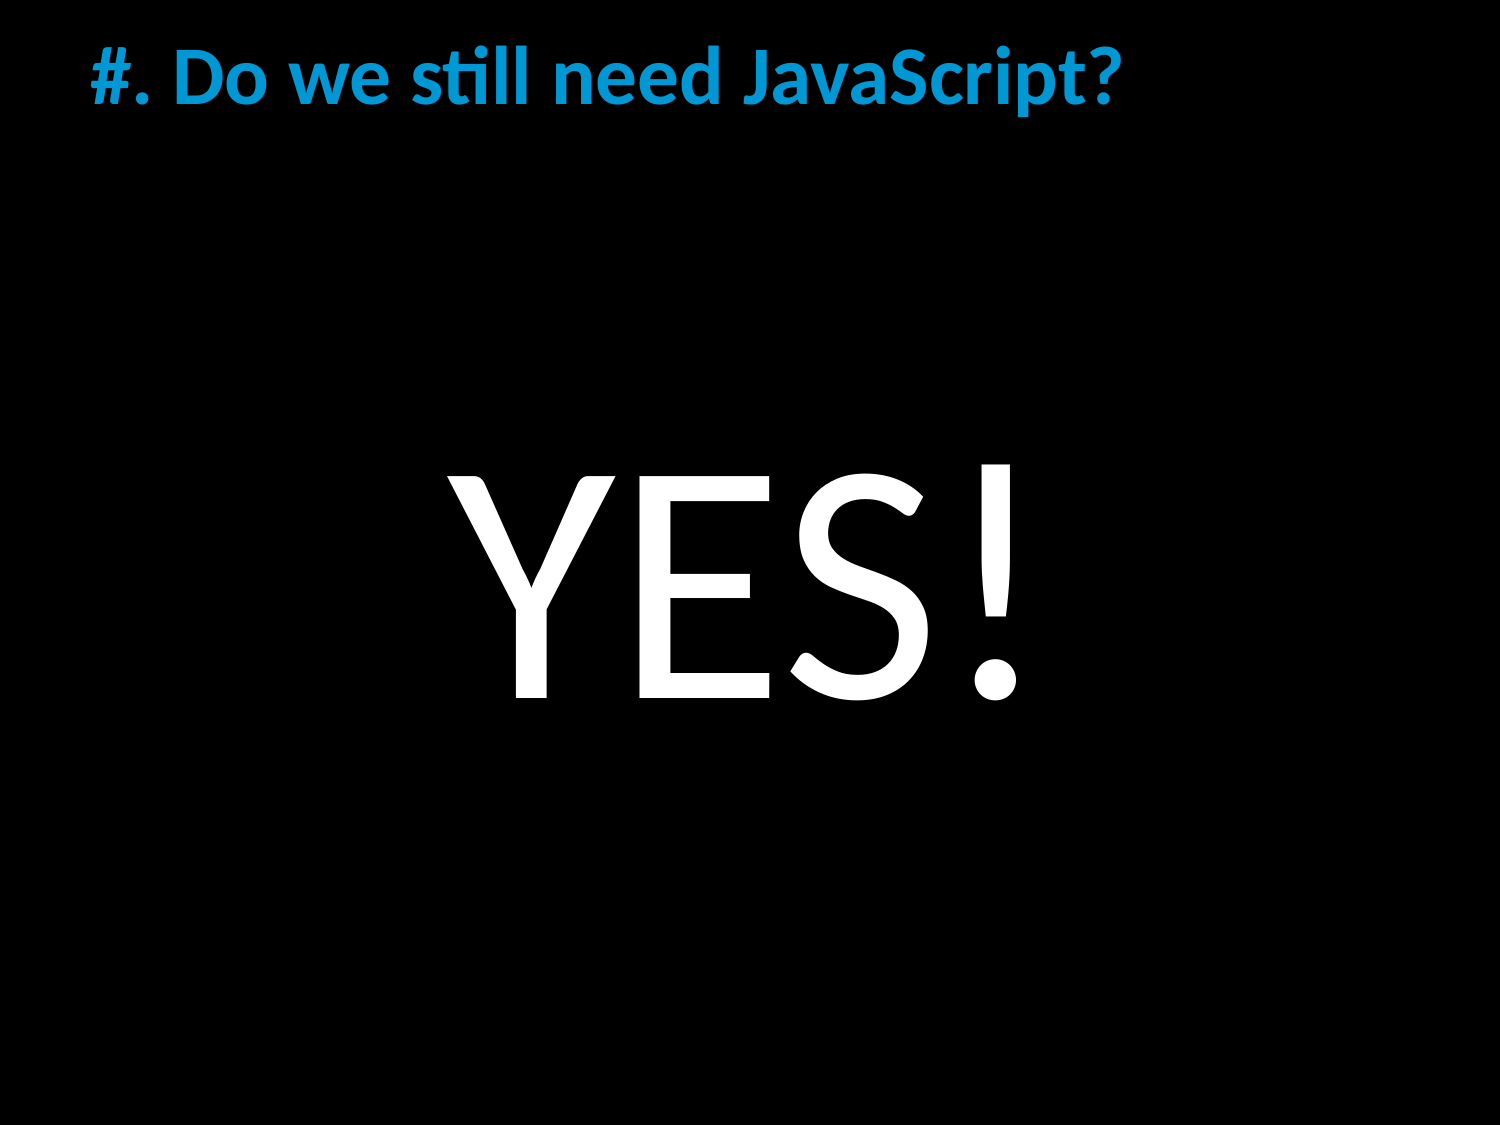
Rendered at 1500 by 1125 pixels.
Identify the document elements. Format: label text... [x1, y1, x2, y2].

text_box [99, 200, 1450, 998]
title #. Do we still need JavaScript? [75, 45, 1425, 129]
text_box YES! [432, 345, 1068, 776]
text_box [74, 175, 1425, 973]
